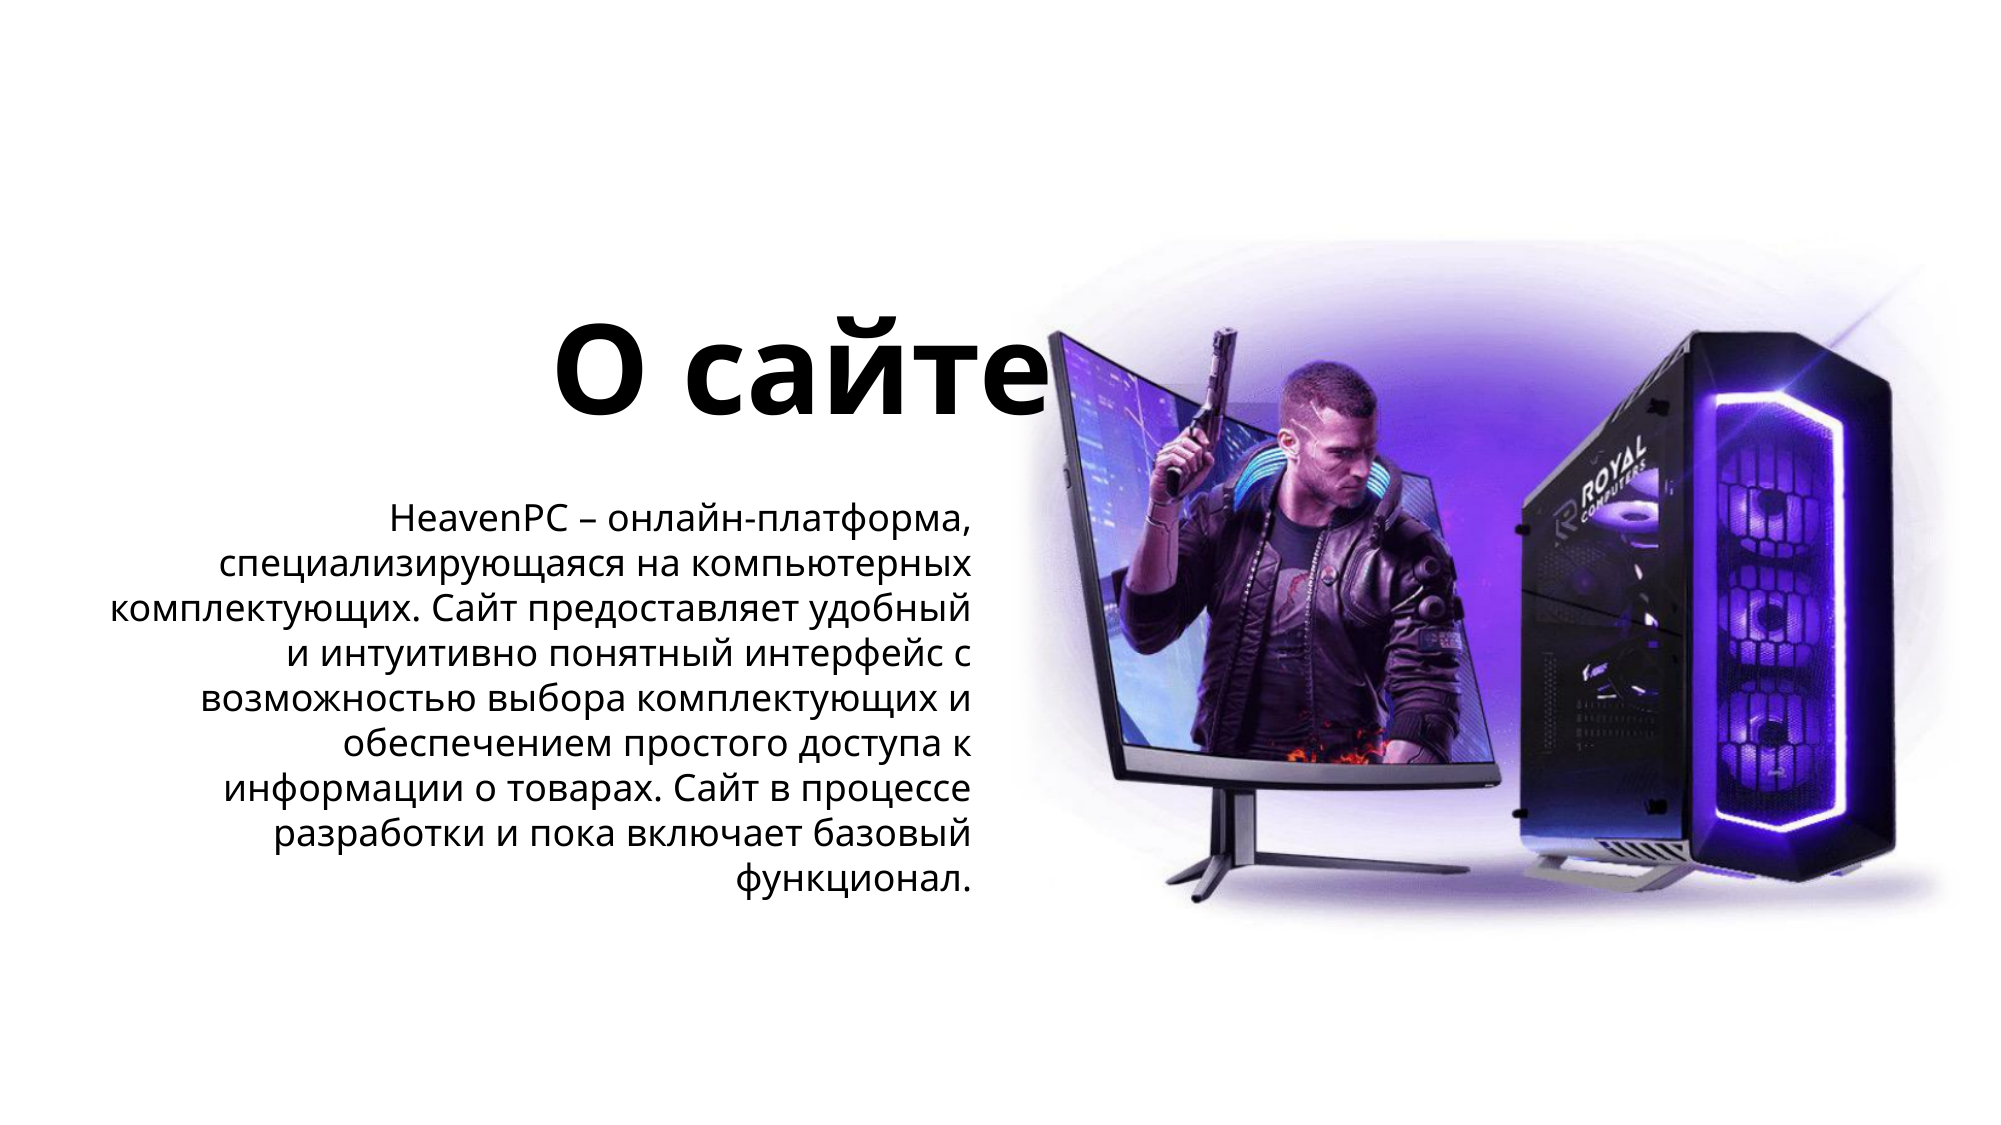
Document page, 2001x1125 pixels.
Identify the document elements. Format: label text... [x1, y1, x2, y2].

text_box О сайте [535, 282, 1012, 447]
picture [1012, 183, 1963, 956]
text_box HeavenPC – онлайн-платформа, специализирующаяся на компьютерных комплектующих. Сайт предоставляет удобный и интуитивно понятный интерфейс с возможностью выбора комплектующих и обеспечением простого доступа к информации о товарах. Сайт в процессе разработки и пока включает базовый функционал. [83, 486, 988, 907]
